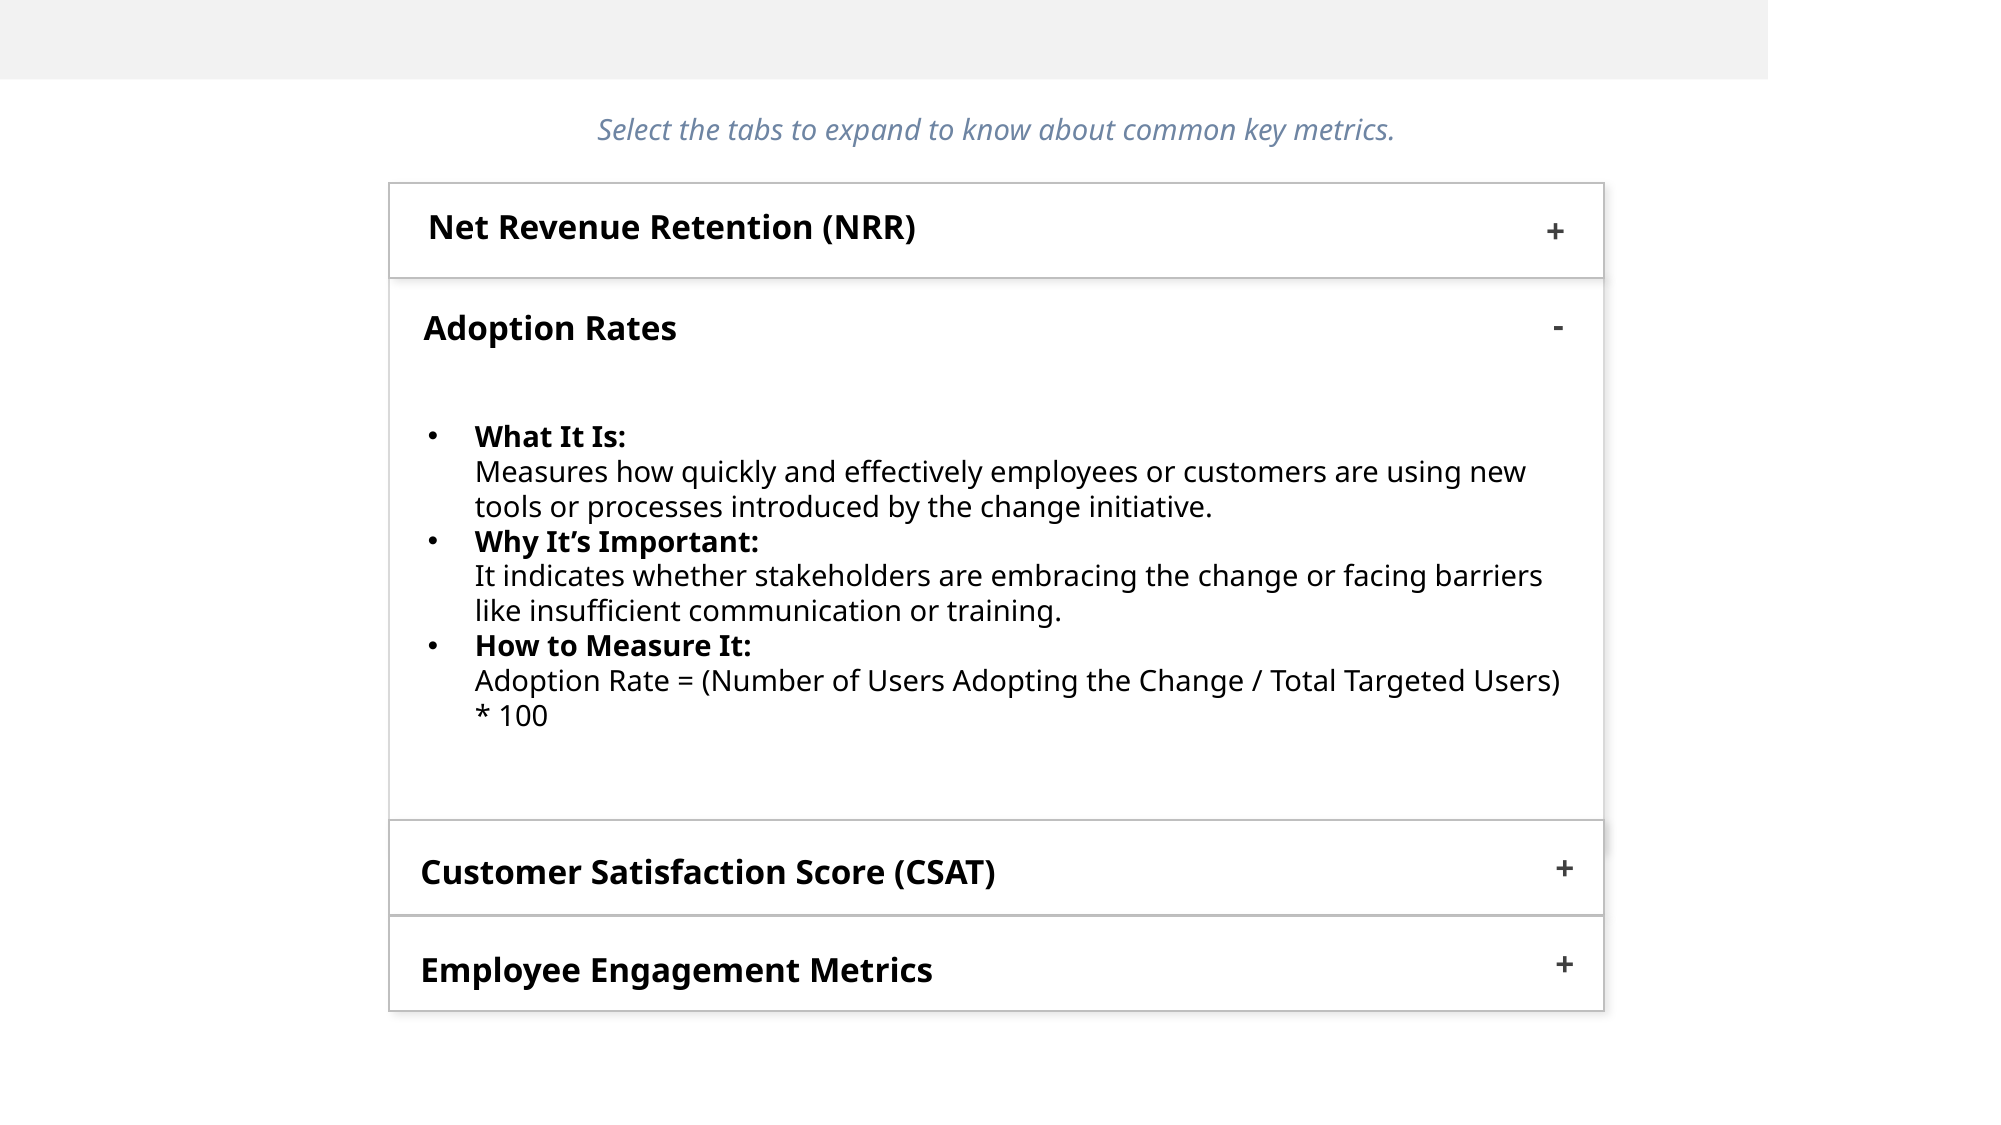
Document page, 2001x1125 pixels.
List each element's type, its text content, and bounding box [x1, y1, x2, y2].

text_box Adoption Rates [408, 299, 1519, 355]
text_box [388, 915, 1605, 1012]
text_box Select the tabs to expand to know about common key metrics. [0, 103, 1997, 154]
text_box What It Is: Measures how quickly and effectively employees or customers are using new tools or processes introduced by the change initiative. Why It’s Important: It indicates whether stakeholders are embracing the change or facing barriers like insufficient communication or training. How to Measure It: Adoption Rate = (Number of Users Adopting the Change / Total Targeted Users) * 100 [413, 410, 1589, 740]
text_box [388, 819, 1605, 915]
text_box [388, 182, 1605, 279]
text_box Net Revenue Retention (NRR) [413, 199, 1523, 254]
text_box Customer Satisfaction Score (CSAT) [405, 844, 1516, 899]
text_box [388, 279, 1605, 819]
text_box Employee Engagement Metrics [405, 942, 1516, 997]
text_box + [1531, 202, 1596, 258]
text_box - [1538, 297, 1603, 352]
text_box + [1540, 935, 1605, 991]
text_box + [1540, 839, 1605, 895]
